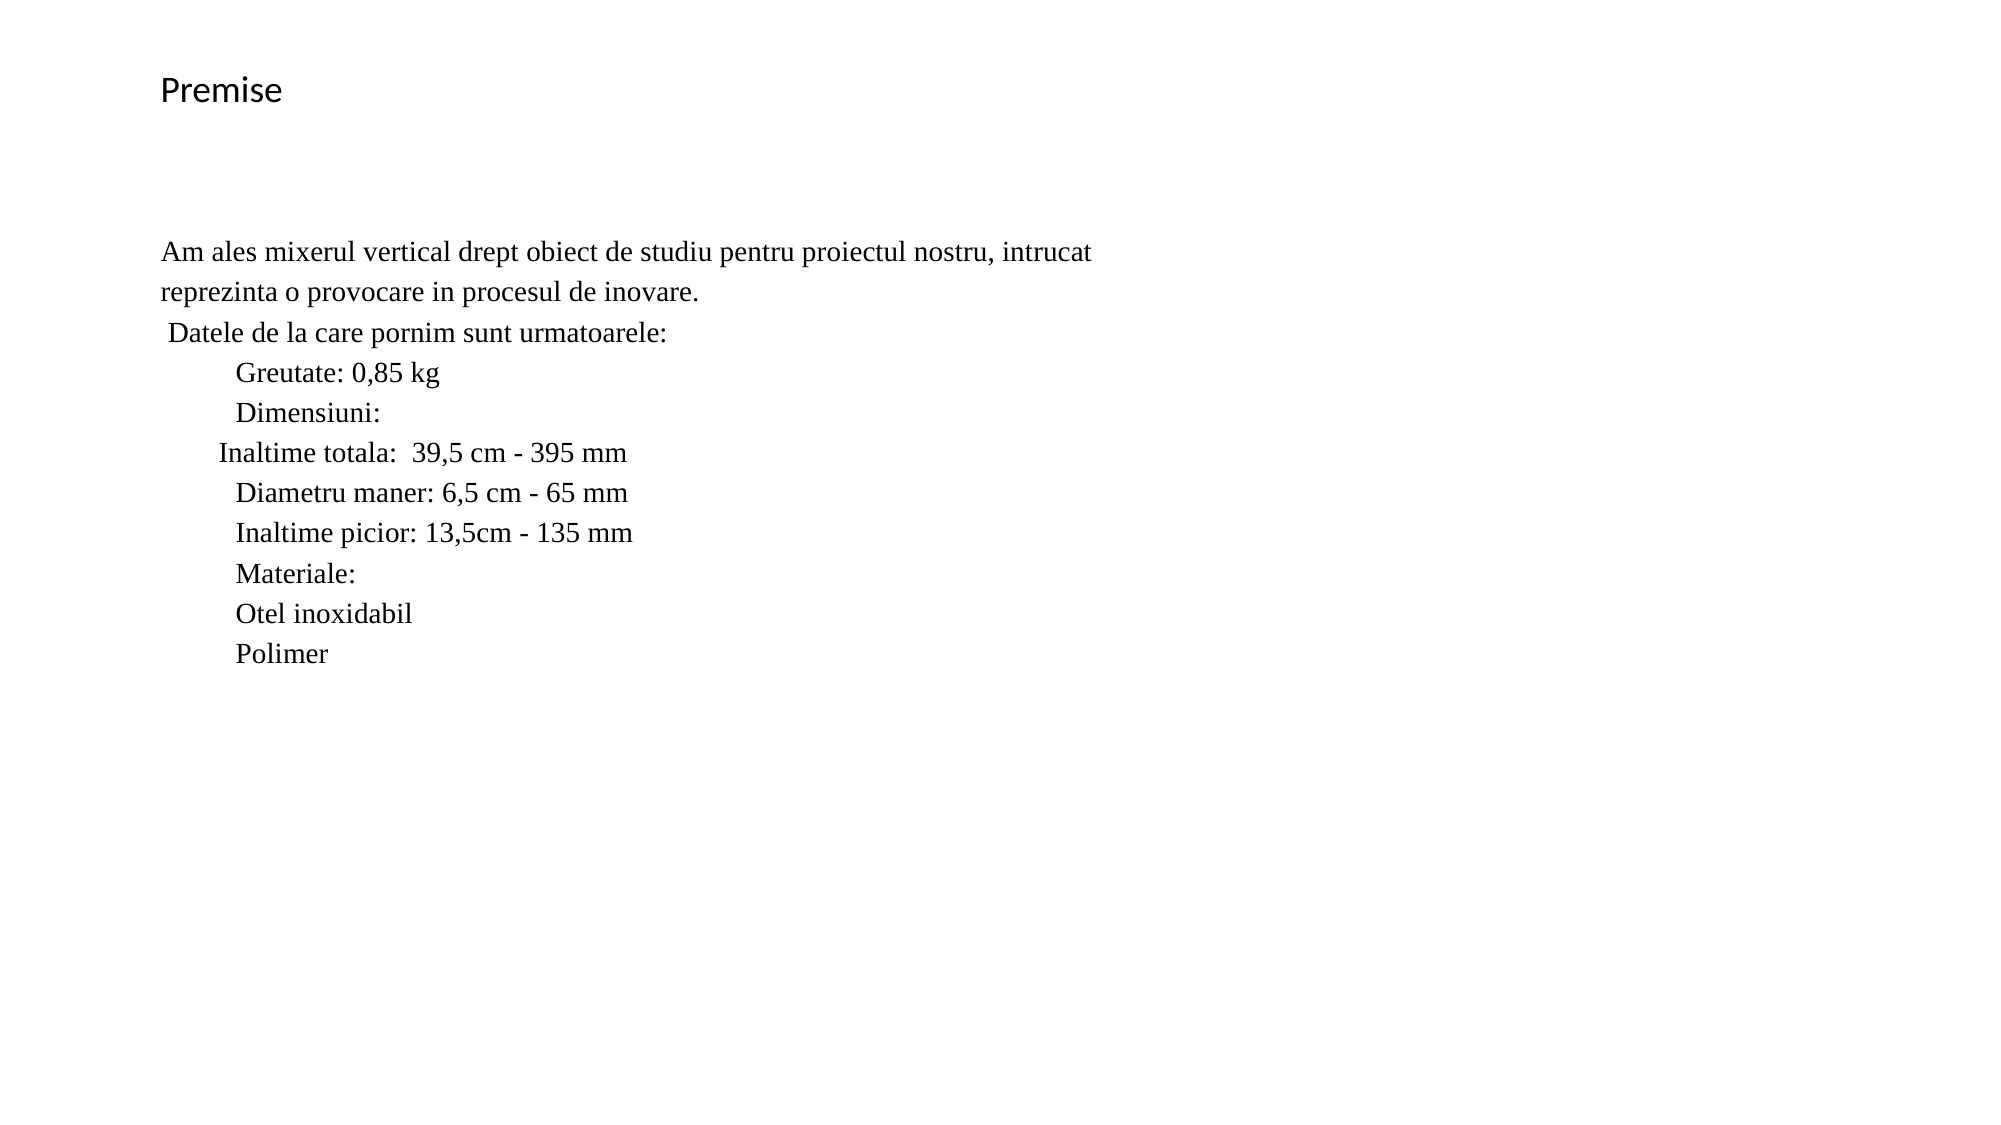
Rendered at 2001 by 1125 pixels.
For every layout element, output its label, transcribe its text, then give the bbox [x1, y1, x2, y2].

text_box Premise [145, 57, 505, 118]
text_box Am ales mixerul vertical drept obiect de studiu pentru proiectul nostru, intrucat reprezinta o provocare in procesul de inovare. Datele de la care pornim sunt urmatoarele: Greutate: 0,85 kg Dimensiuni: Inaltime totala: 39,5 cm - 395 mm Diametru maner: 6,5 cm - 65 mm Inaltime picior: 13,5cm - 135 mm Materiale: Otel inoxidabil Polimer [145, 220, 1146, 677]
